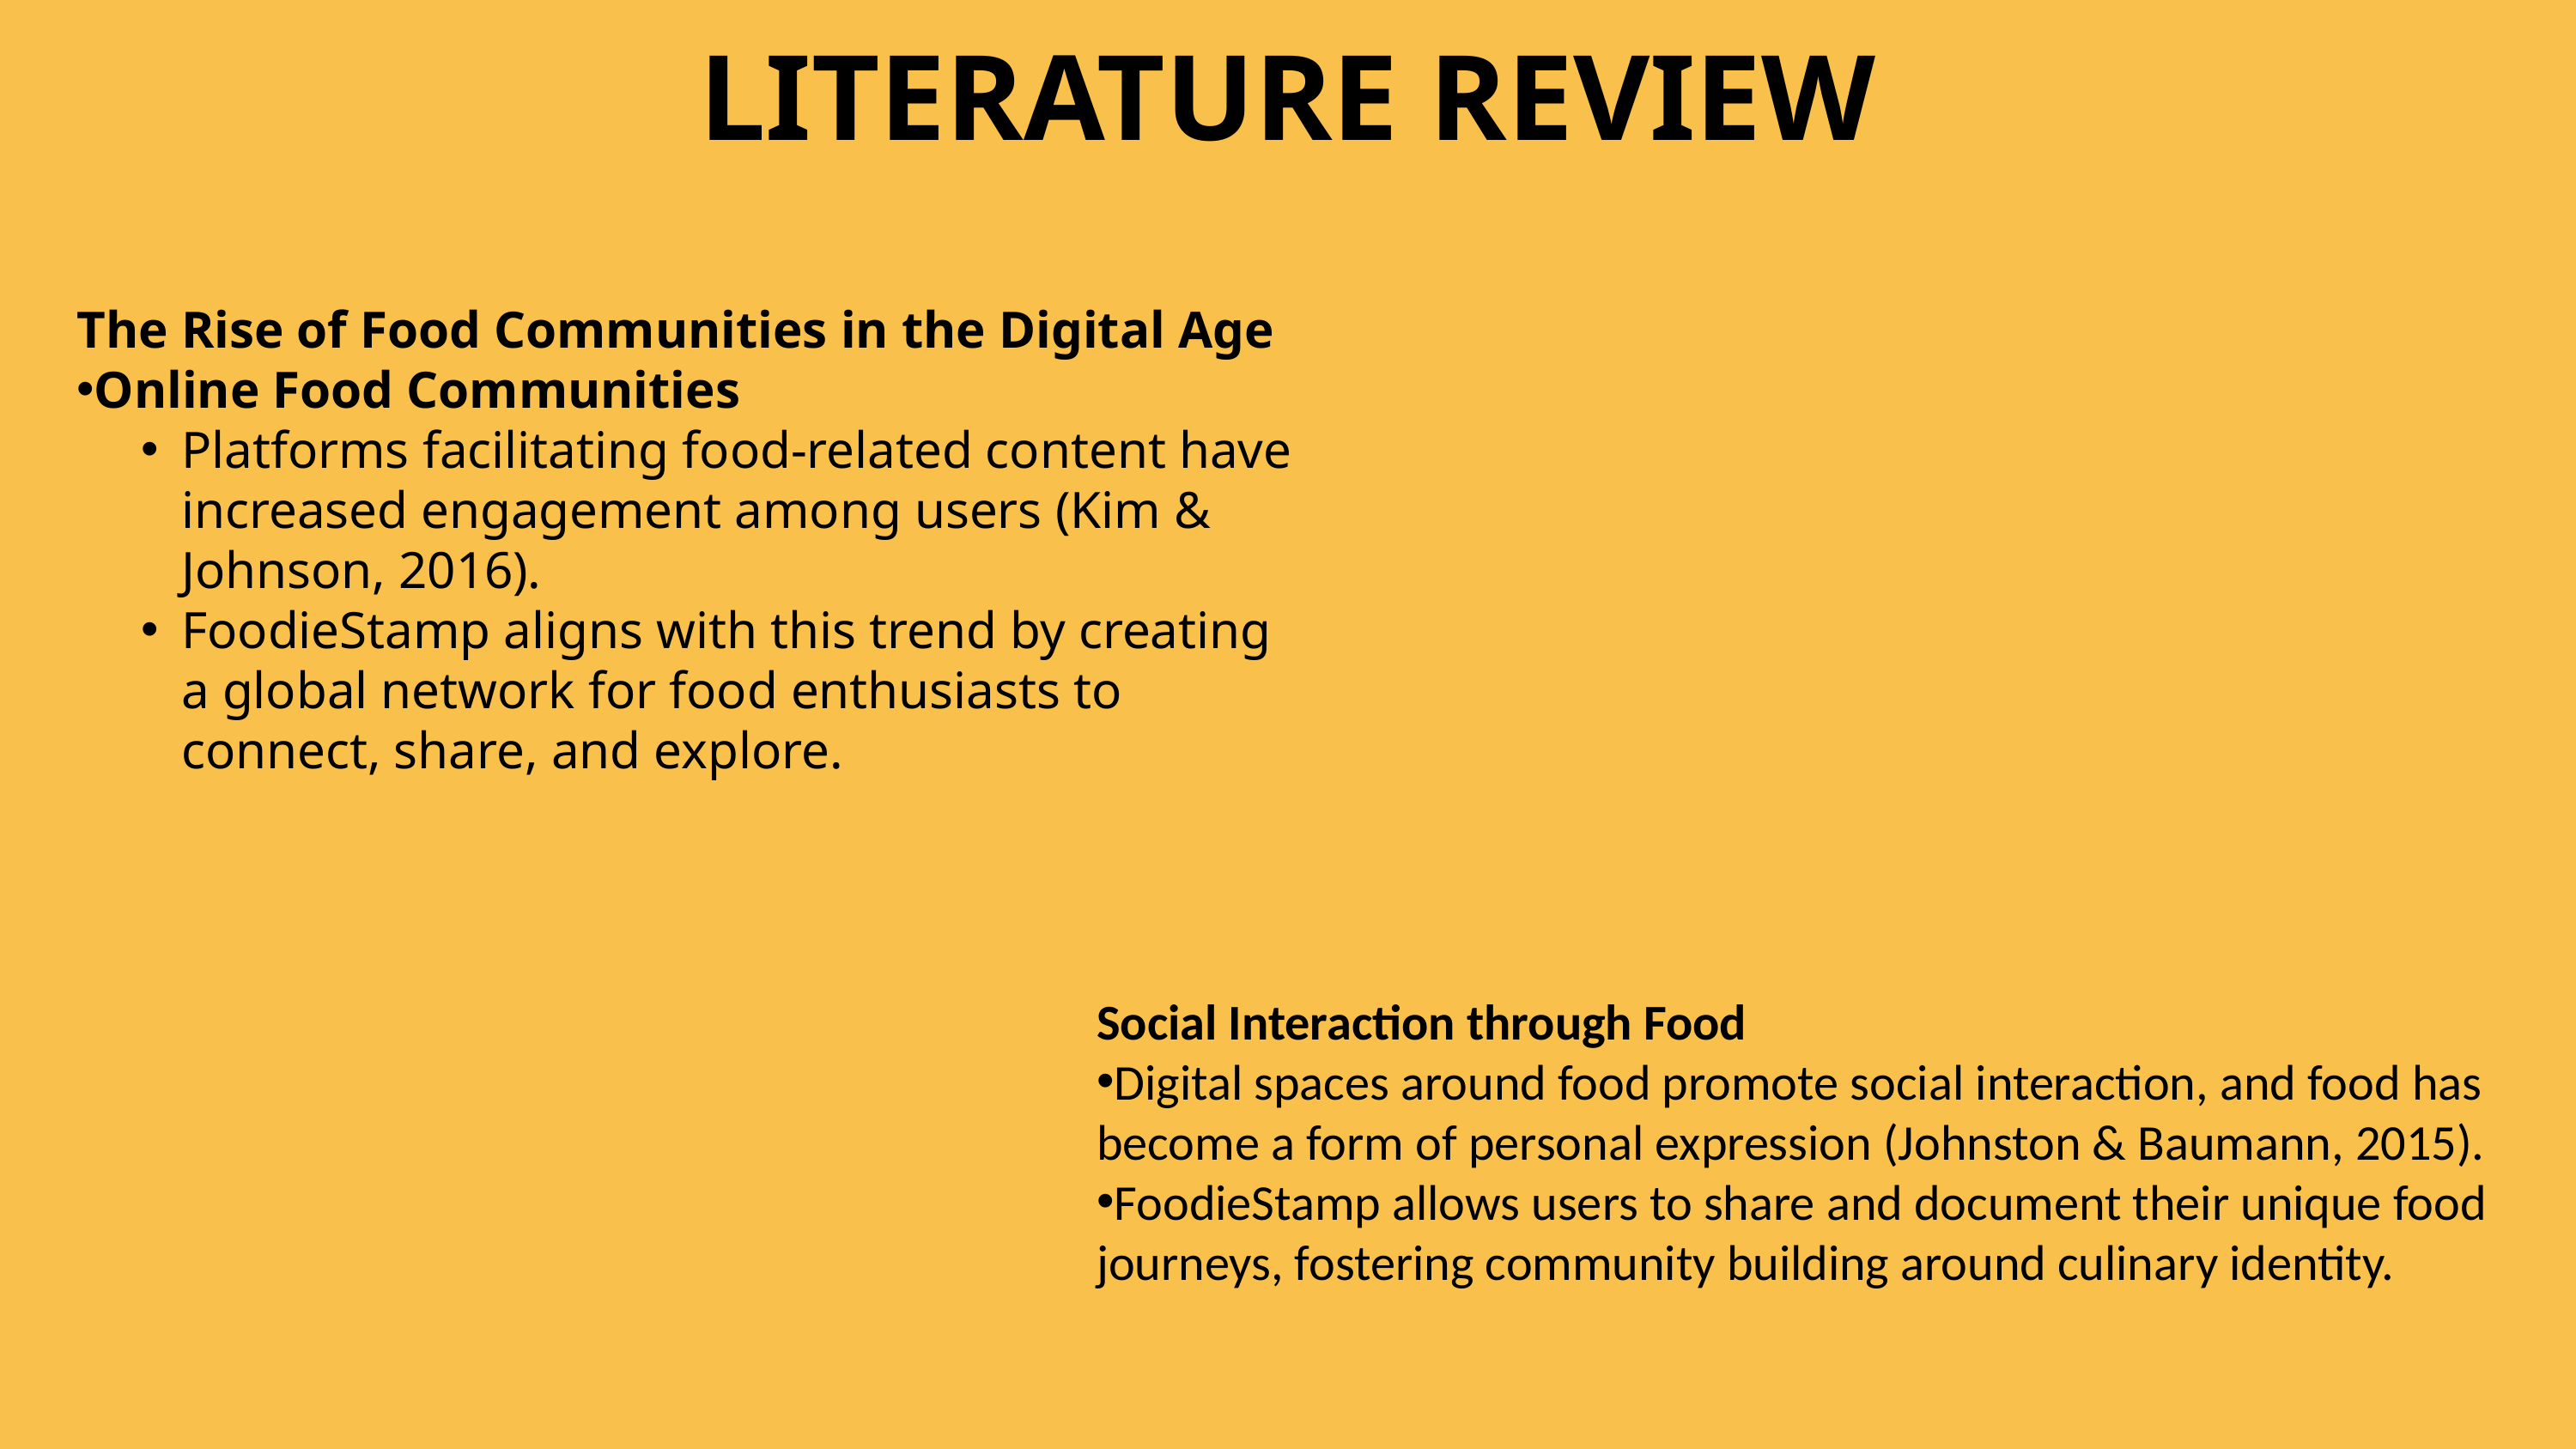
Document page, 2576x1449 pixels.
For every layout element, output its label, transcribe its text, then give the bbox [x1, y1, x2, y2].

text_box LITERATURE REVIEW [686, 15, 1890, 171]
text_box The Rise of Food Communities in the Digital Age Online Food Communities Platforms facilitating food-related content have increased engagement among users (Kim & Johnson, 2016). FoodieStamp aligns with this trend by creating a global network for food enthusiasts to connect, share, and explore. [64, 291, 1321, 785]
text_box Social Interaction through Food Digital spaces around food promote social interaction, and food has become a form of personal expression (Johnston & Baumann, 2015). FoodieStamp allows users to share and document their unique food journeys, fostering community building around culinary identity. [1084, 984, 2504, 1357]
